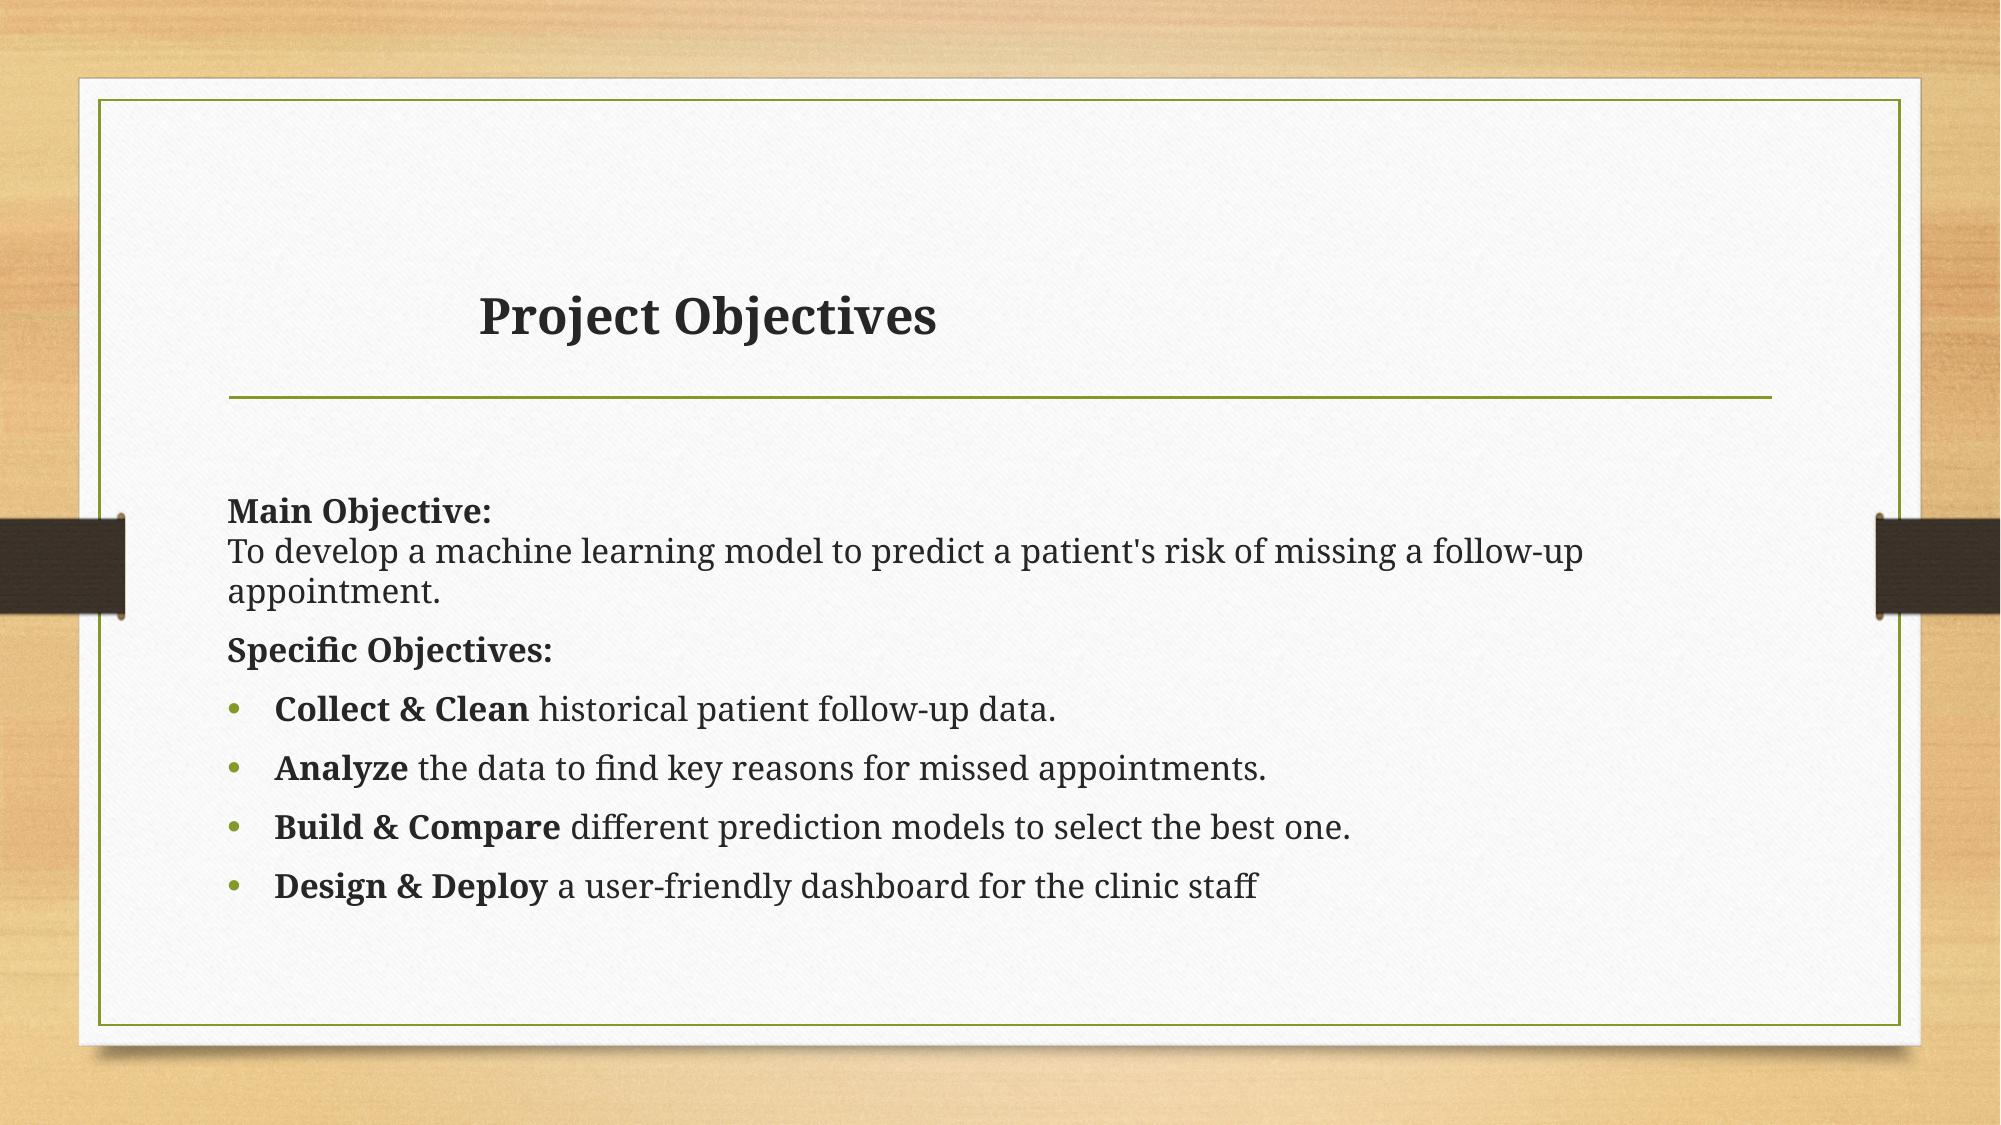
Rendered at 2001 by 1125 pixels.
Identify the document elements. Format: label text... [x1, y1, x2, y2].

list Main Objective: To develop a machine learning model to predict a patient's risk of missing a follow-up appointment. Specific Objectives: Collect & Clean historical patient follow-up data. Analyze the data to find key reasons for missed appointments. Build & Compare different prediction models to select the best one. Design & Deploy a user-friendly dashboard for the clinic staff [212, 403, 1788, 1025]
title Project Objectives [135, 248, 1282, 382]
picture [0, 0, 2001, 1125]
